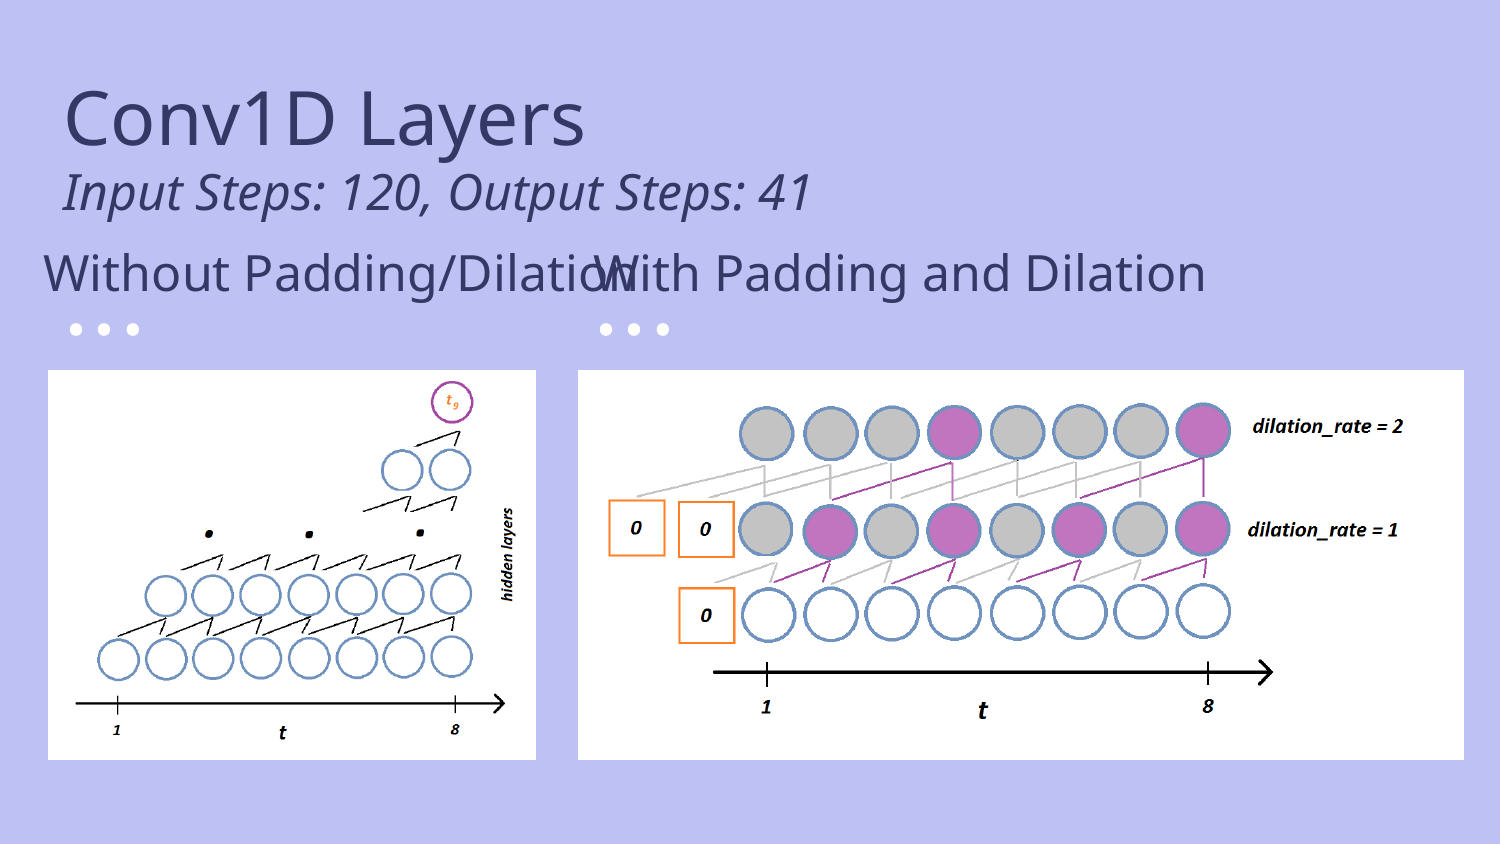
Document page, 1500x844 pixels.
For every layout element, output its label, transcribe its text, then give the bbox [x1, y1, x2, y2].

title With Padding and Dilation [943, 183, 1493, 316]
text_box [67, 322, 142, 337]
title Without Padding/Dilation [28, 183, 943, 316]
title Conv1D Layers Input Steps: 120, Output Steps: 41 [48, 45, 1185, 183]
picture [578, 369, 1465, 760]
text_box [597, 322, 672, 337]
picture [48, 369, 537, 760]
